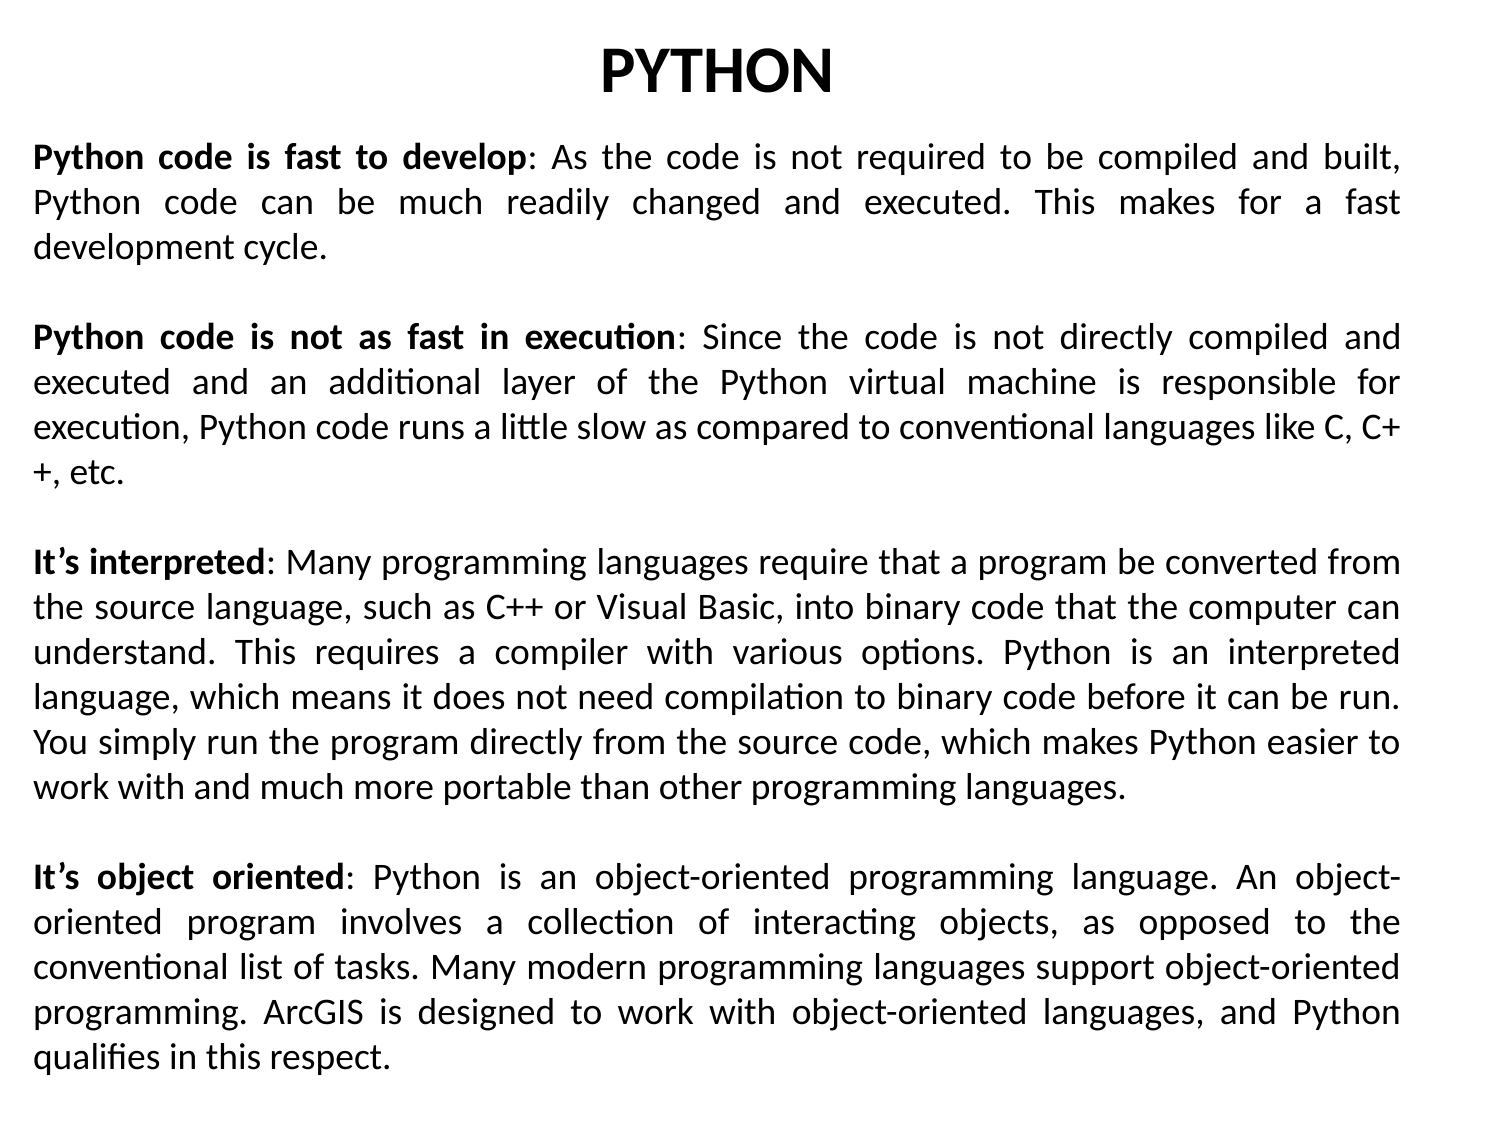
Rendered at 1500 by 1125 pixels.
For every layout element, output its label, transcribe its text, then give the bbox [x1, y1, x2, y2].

text_box PYTHON [535, 18, 900, 114]
text_box Python code is fast to develop: As the code is not required to be compiled and built, Python code can be much readily changed and executed. This makes for a fast development cycle. Python code is not as fast in execution: Since the code is not directly compiled and executed and an additional layer of the Python virtual machine is responsible for execution, Python code runs a little slow as compared to conventional languages like C, C++, etc. It’s interpreted: Many programming languages require that a program be converted from the source language, such as C++ or Visual Basic, into binary code that the computer can understand. This requires a compiler with various options. Python is an interpreted language, which means it does not need compilation to binary code before it can be run. You simply run the program directly from the source code, which makes Python easier to work with and much more portable than other programming languages. It’s object oriented: Python is an object-oriented programming language. An object-oriented program involves a collection of interacting objects, as opposed to the conventional list of tasks. Many modern programming languages support object-oriented programming. ArcGIS is designed to work with object-oriented languages, and Python qualifies in this respect. [18, 124, 1418, 1125]
